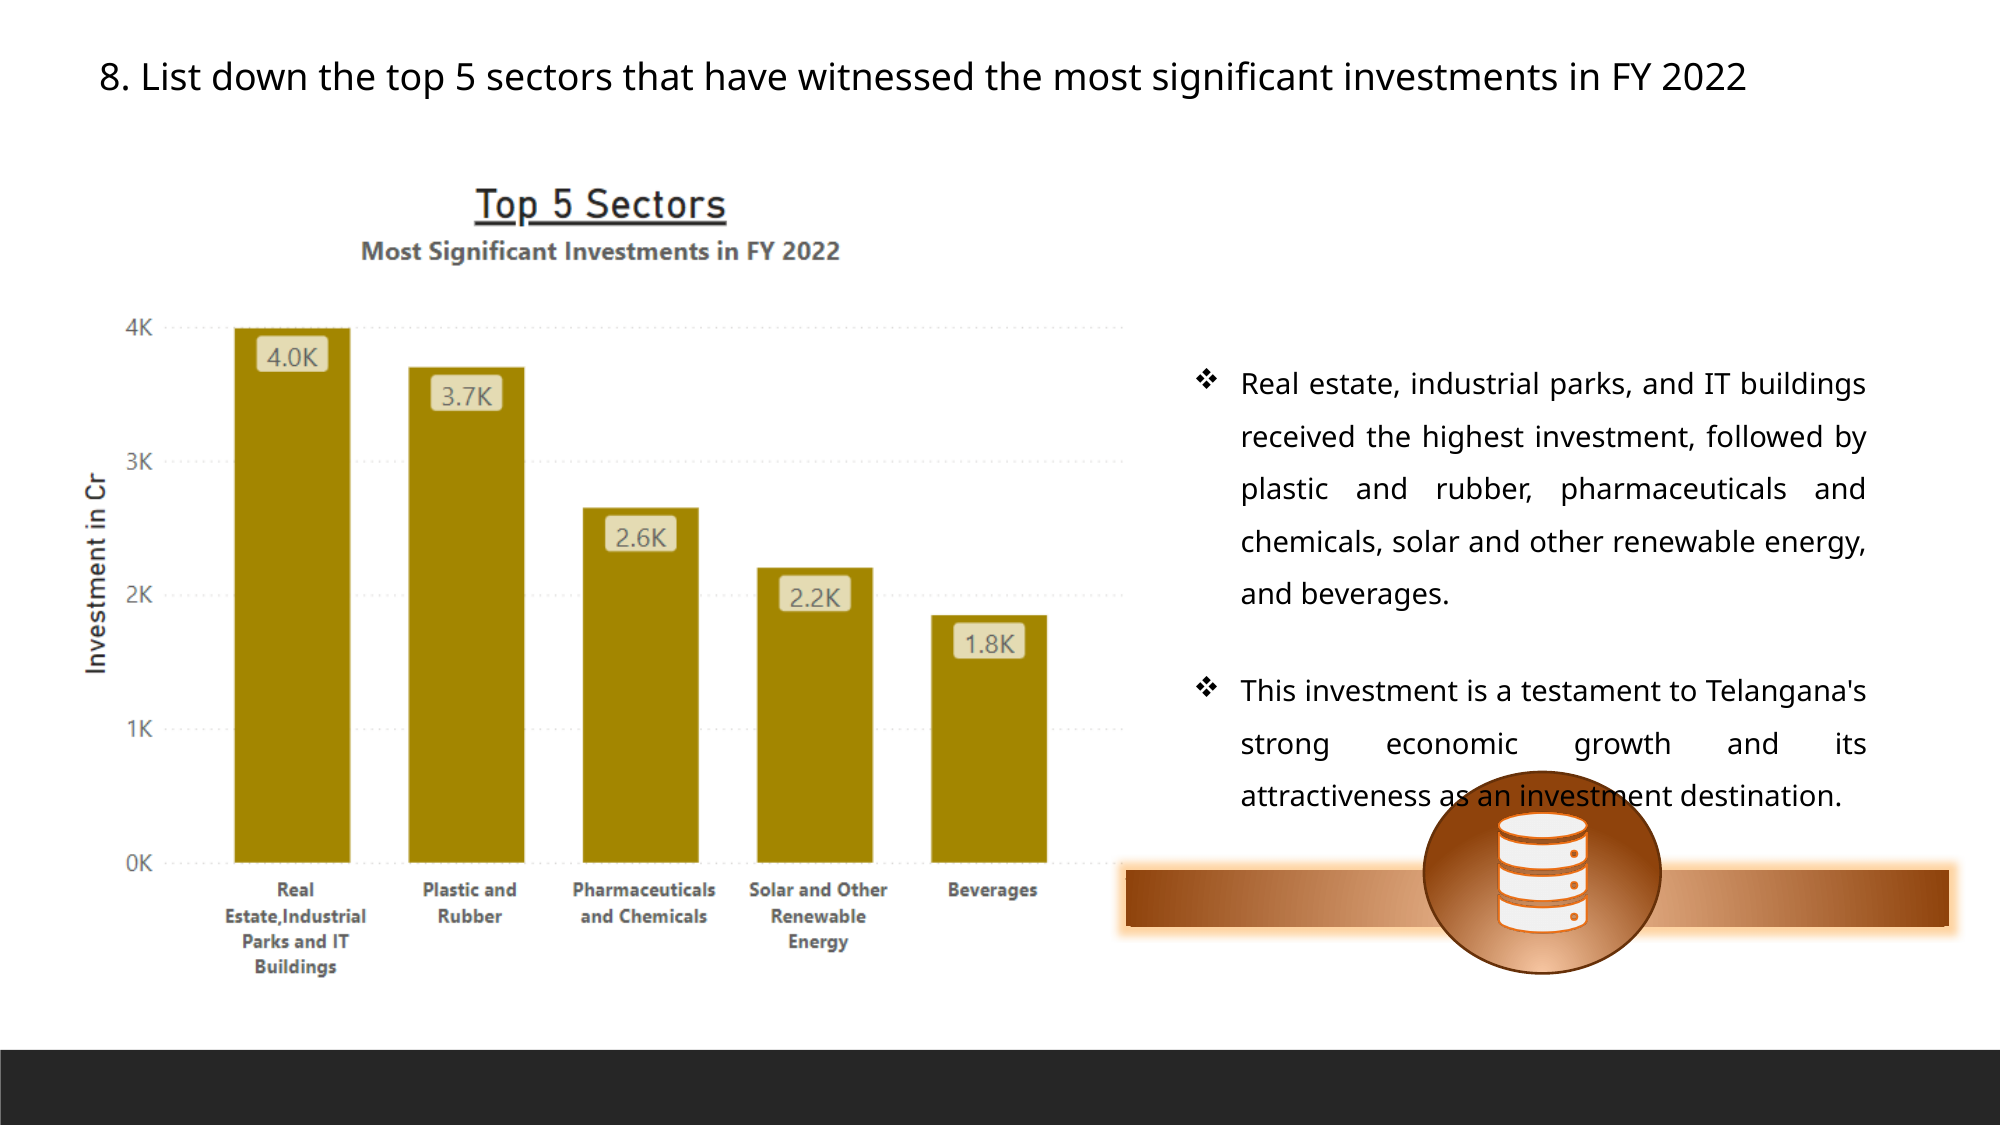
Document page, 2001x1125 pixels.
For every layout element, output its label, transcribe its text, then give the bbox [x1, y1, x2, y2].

picture [1466, 797, 1618, 949]
text_box 8. List down the top 5 sectors that have witnessed the most significant investments in FY 2022 [84, 45, 1913, 106]
picture [44, 165, 1124, 994]
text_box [1125, 209, 1950, 974]
